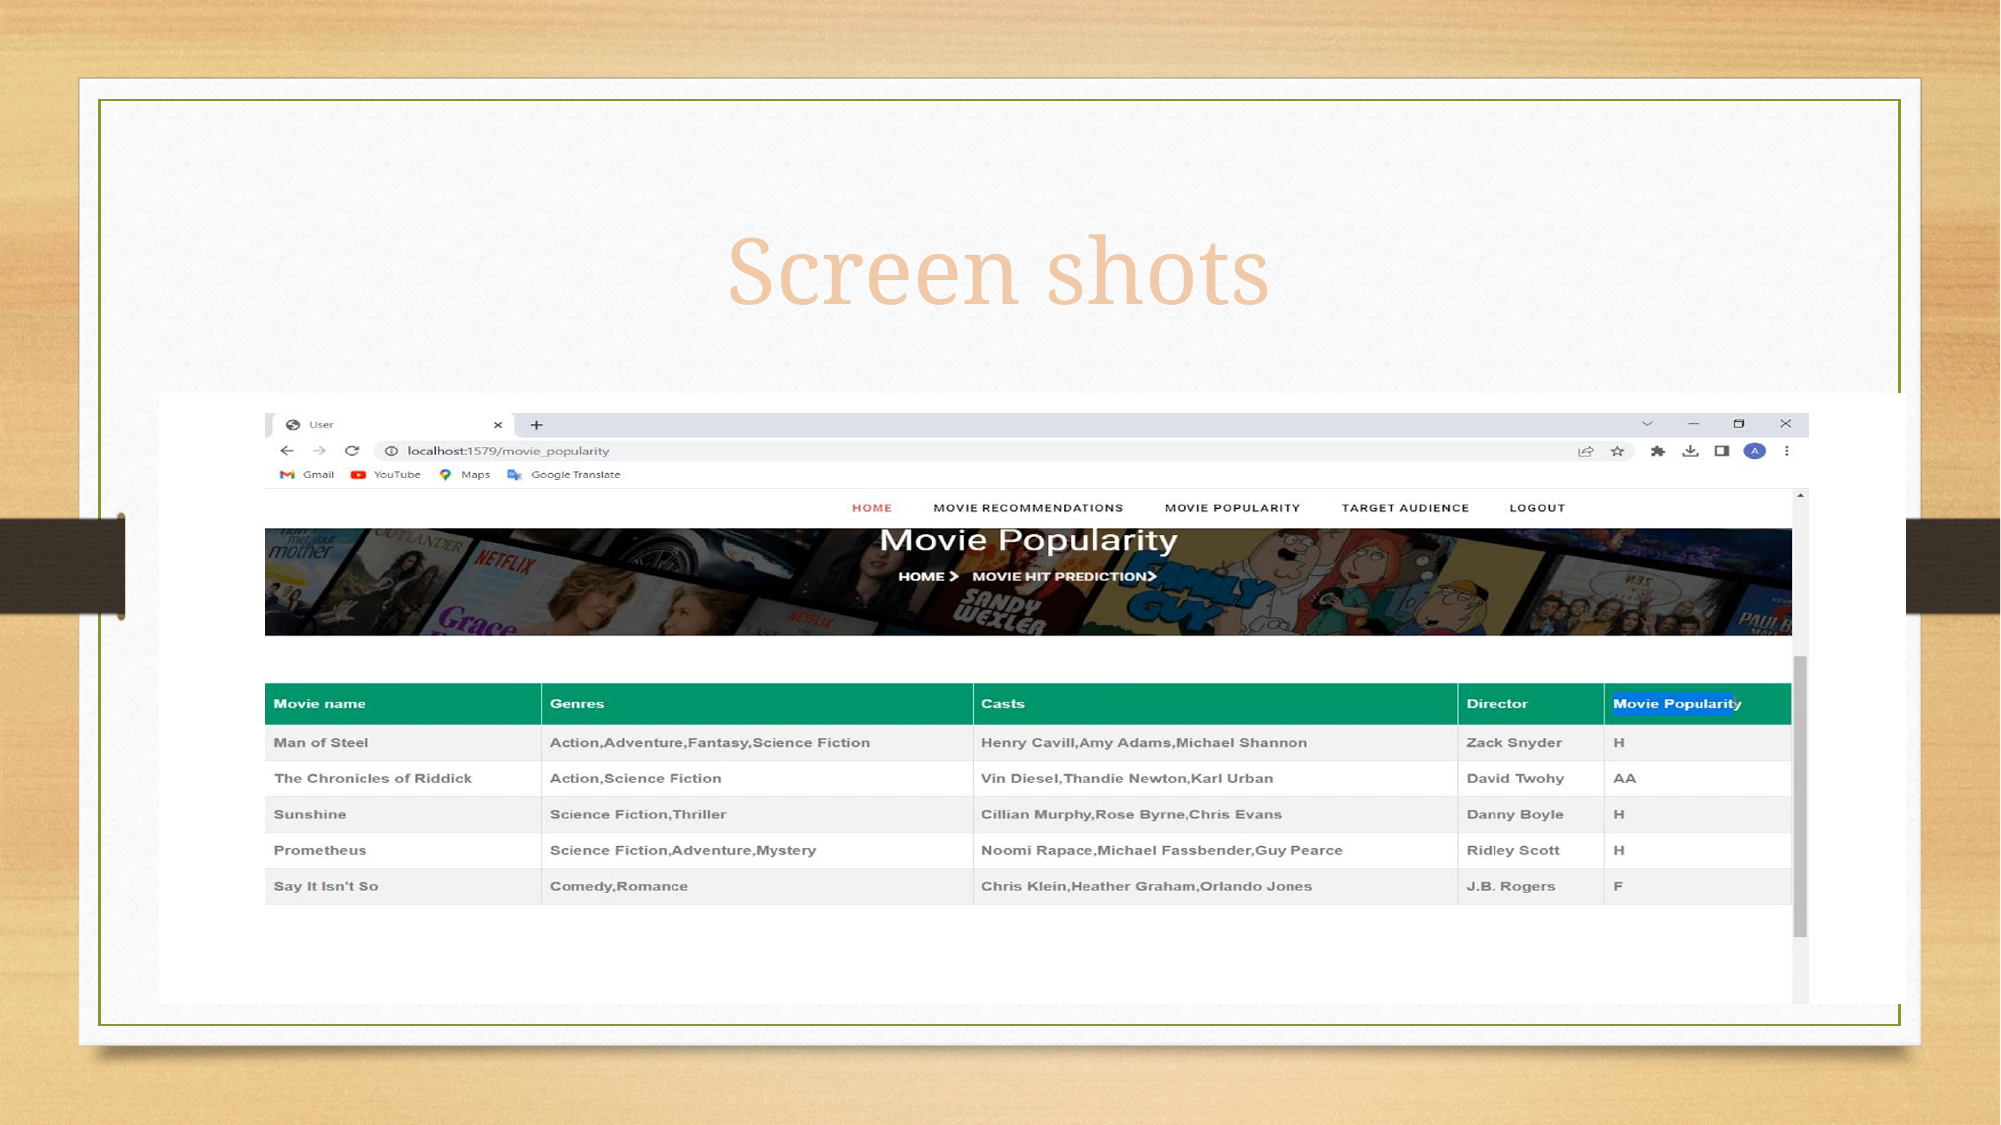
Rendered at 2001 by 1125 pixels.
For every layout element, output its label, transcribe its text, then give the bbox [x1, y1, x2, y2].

title Screen shots [212, 161, 1788, 375]
picture [0, 0, 2001, 1125]
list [158, 393, 1906, 1005]
